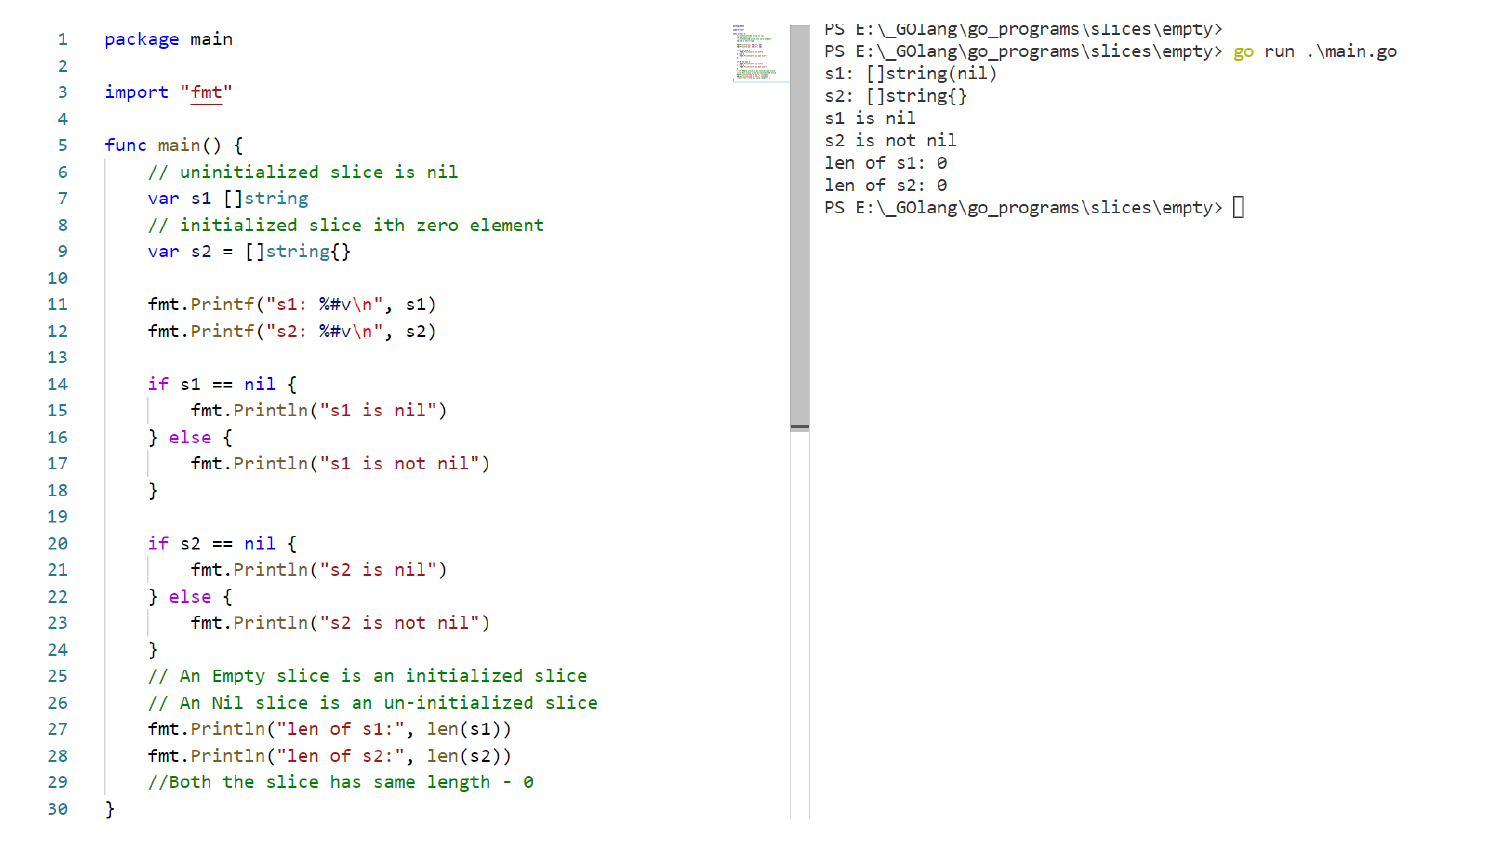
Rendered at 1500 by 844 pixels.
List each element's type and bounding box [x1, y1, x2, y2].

picture [37, 24, 1457, 819]
